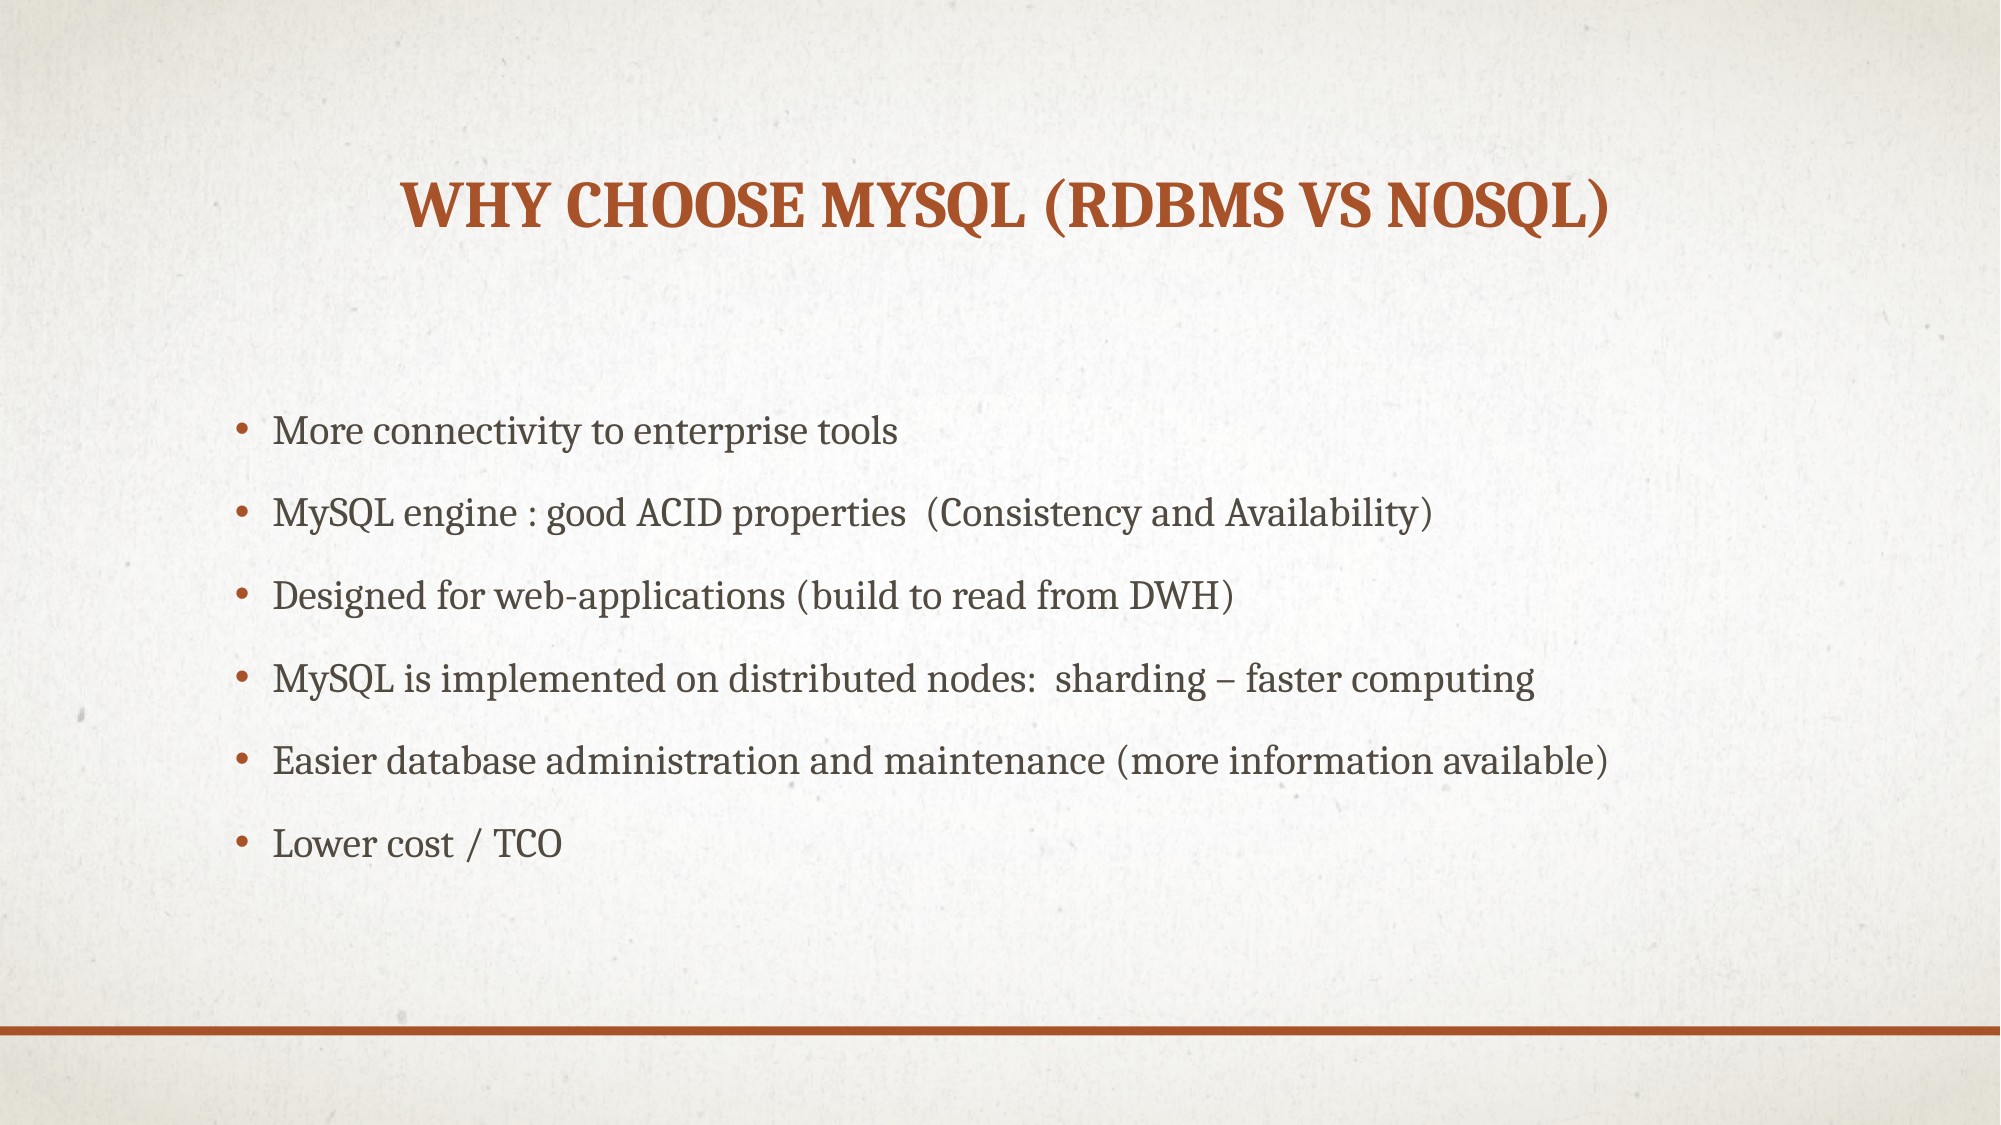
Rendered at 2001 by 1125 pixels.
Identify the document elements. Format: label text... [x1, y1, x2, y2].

title WHY Choose MYSQL (RDBMS vs NOSQl) [212, 62, 1788, 250]
picture [0, 0, 2001, 1125]
list More connectivity to enterprise tools MySQL engine : good ACID properties (Consistency and Availability) Designed for web-applications (build to read from DWH) MySQL is implemented on distributed nodes: sharding – faster computing Easier database administration and maintenance (more information available) Lower cost / TCO [212, 299, 1788, 975]
